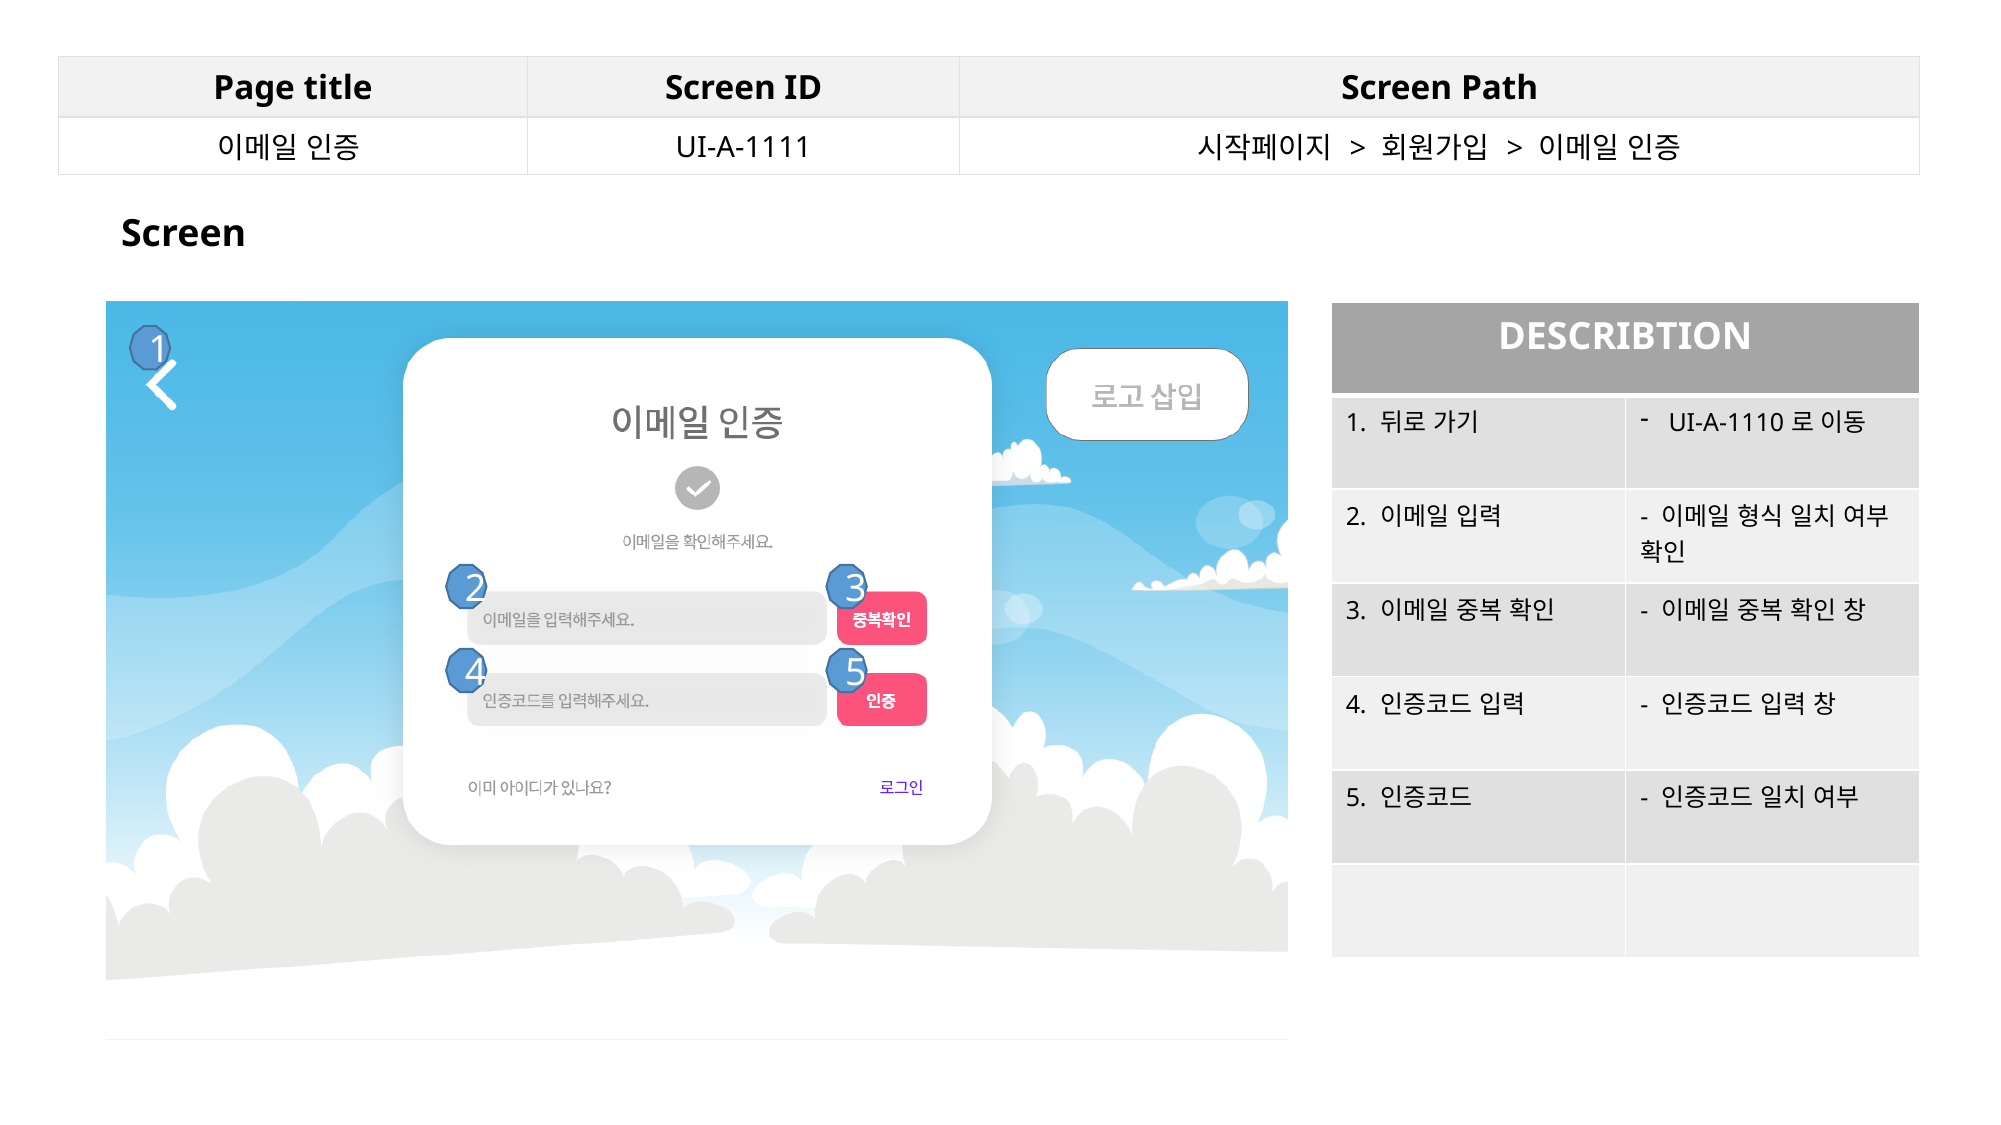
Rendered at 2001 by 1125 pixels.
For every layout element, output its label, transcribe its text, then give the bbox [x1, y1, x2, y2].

table_cell UI-A-1111 [528, 118, 959, 174]
text_box Screen [106, 201, 679, 261]
picture [106, 301, 1288, 1040]
table_cell - 인증코드 일치 여부 [1626, 771, 1919, 863]
table_header Screen Path [960, 57, 1919, 116]
table_cell - 이메일 형식 일치 여부 확인 [1626, 490, 1919, 582]
table_cell 이메일 인증 [59, 118, 527, 174]
table_cell [1626, 865, 1919, 957]
table_cell - 이메일 중복 확인 창 [1626, 584, 1919, 676]
table_header Page title [59, 57, 527, 116]
table_cell 1. 뒤로 가기 [1332, 398, 1625, 488]
table_cell 3. 이메일 중복 확인 [1332, 584, 1625, 676]
table_cell 5. 인증코드 [1332, 771, 1625, 863]
table_cell [1332, 865, 1625, 957]
table_cell 2. 이메일 입력 [1332, 490, 1625, 582]
table_cell UI-A-1110로 이동 [1626, 398, 1919, 488]
table_header Screen ID [528, 57, 959, 116]
table_cell 4. 인증코드 입력 [1332, 677, 1625, 769]
table_cell - 인증코드 입력 창 [1626, 677, 1919, 769]
table_header DESCRIBTION [1332, 303, 1919, 393]
table_cell 시작페이지 > 회원가입 > 이메일 인증 [960, 118, 1919, 174]
